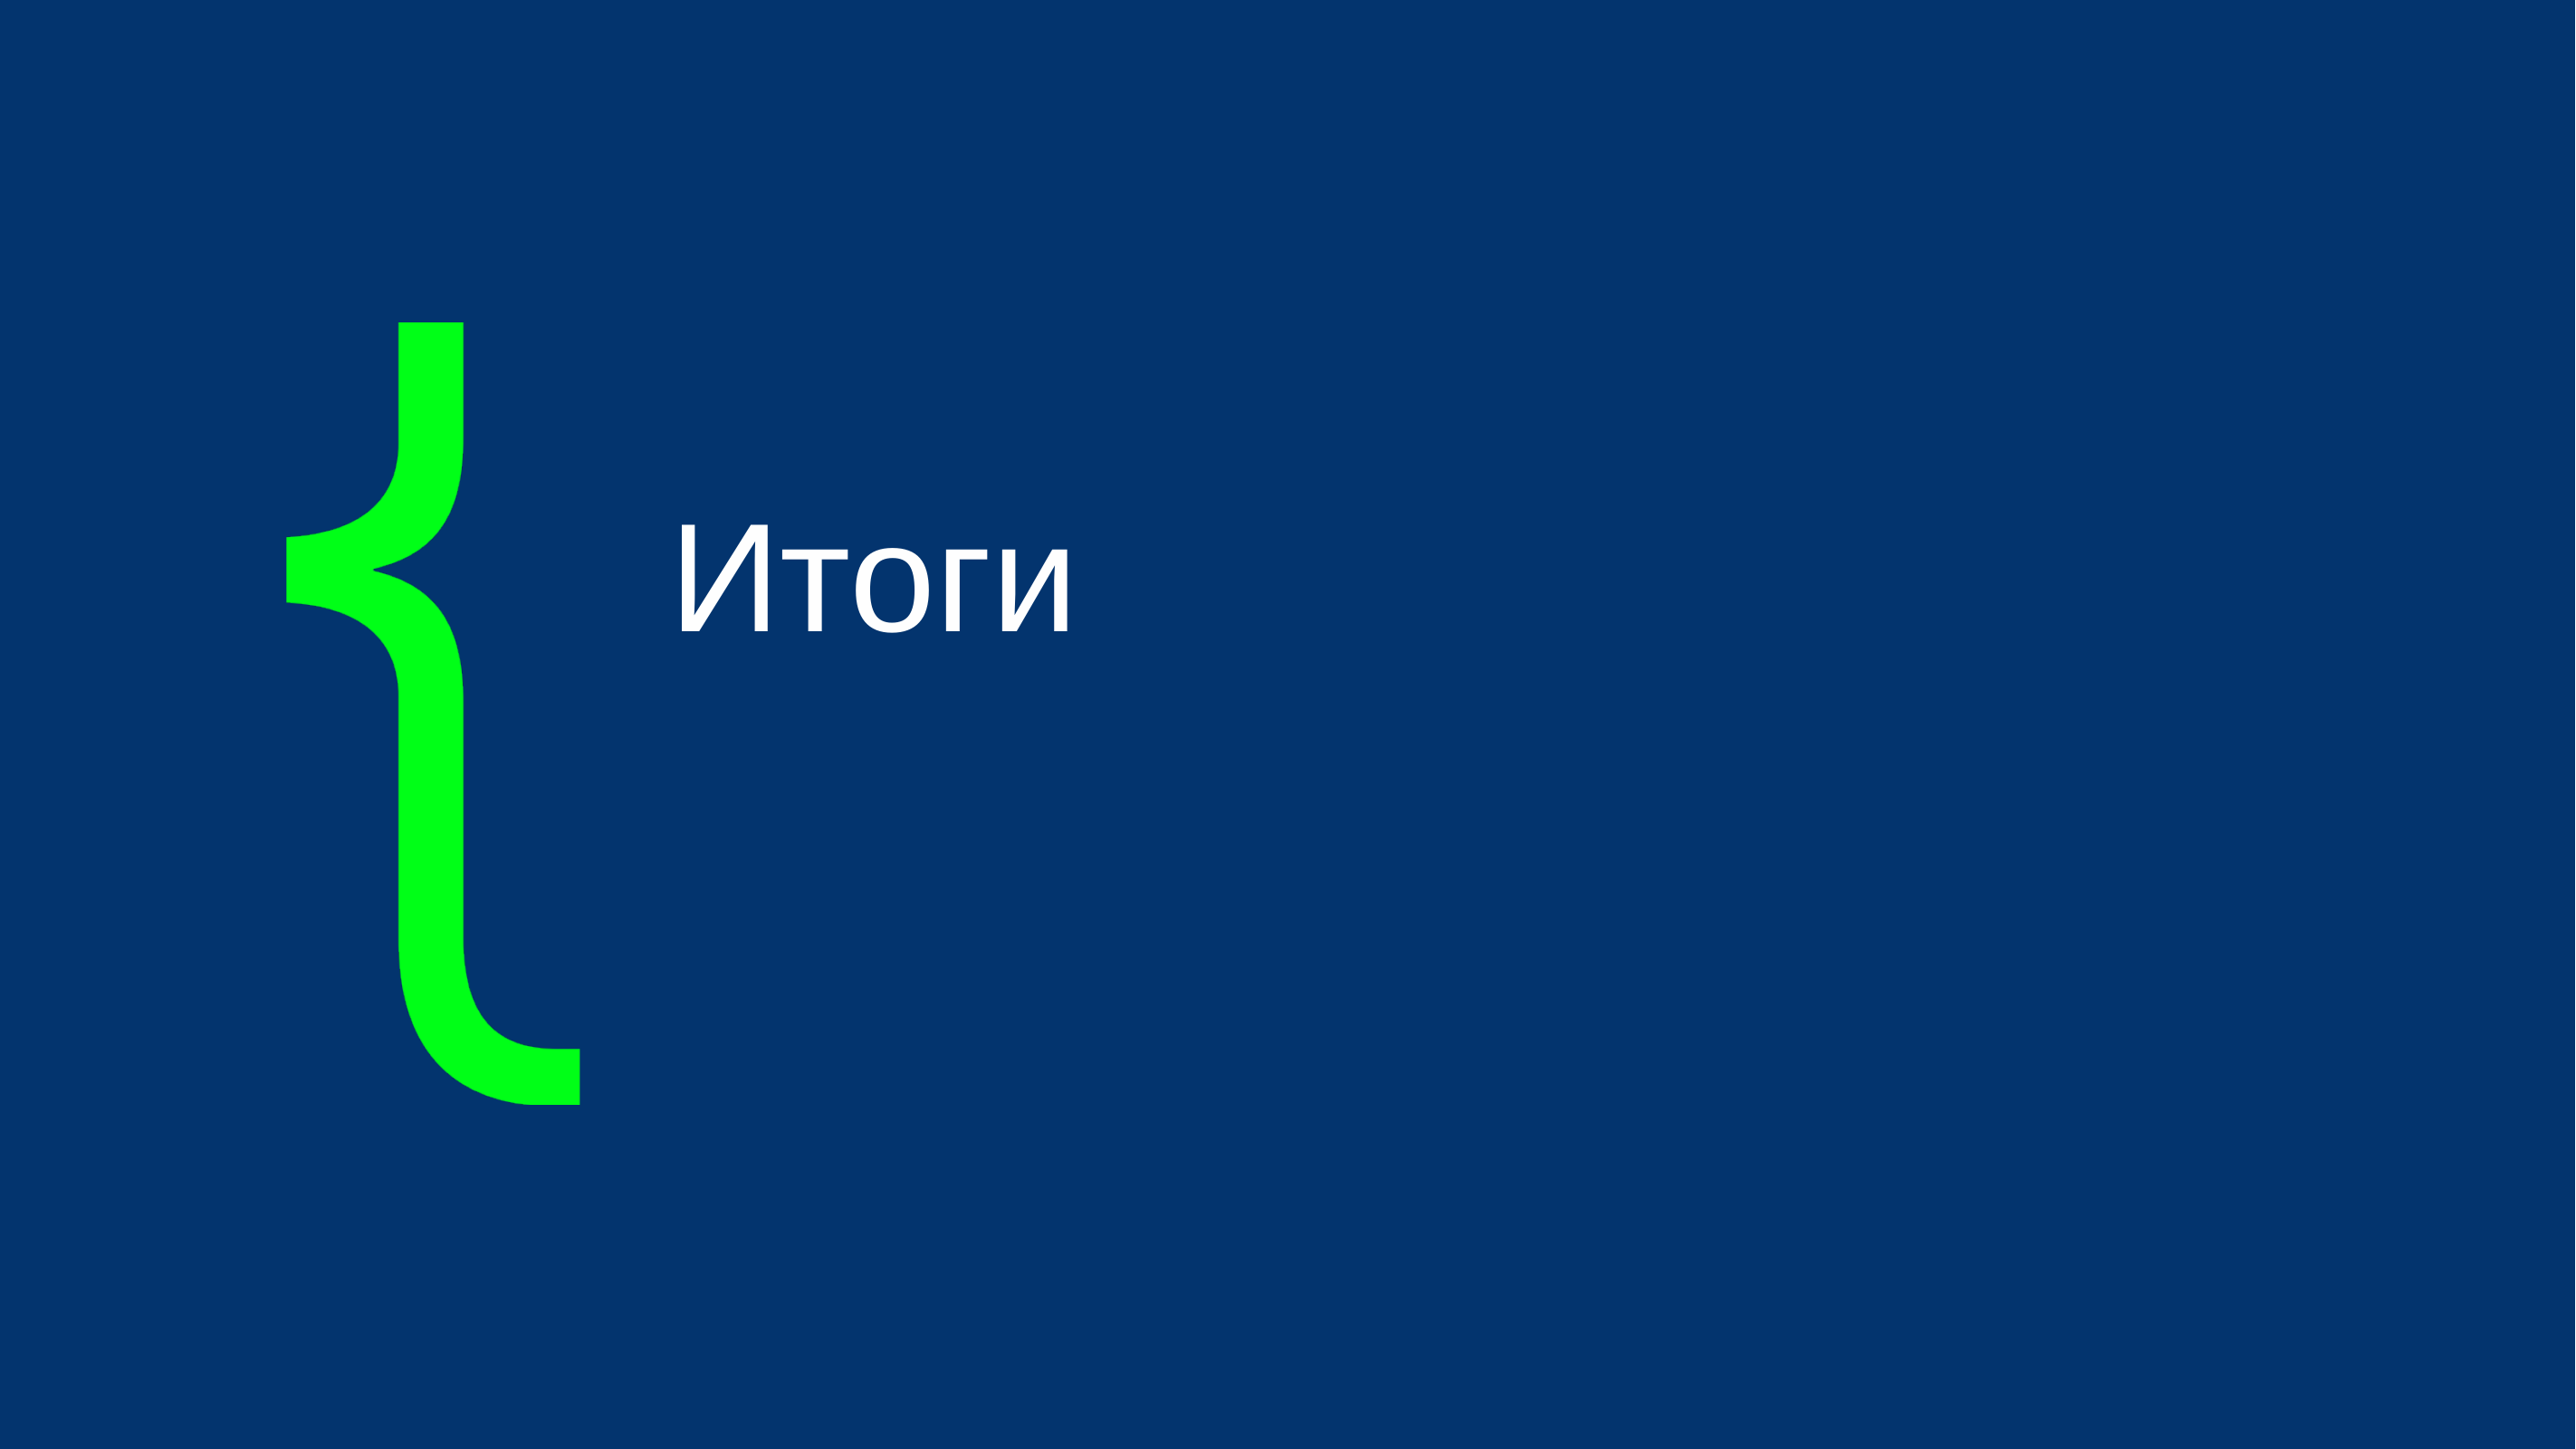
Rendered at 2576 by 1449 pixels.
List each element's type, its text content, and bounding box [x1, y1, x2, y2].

title Итоги [669, 477, 2290, 1052]
